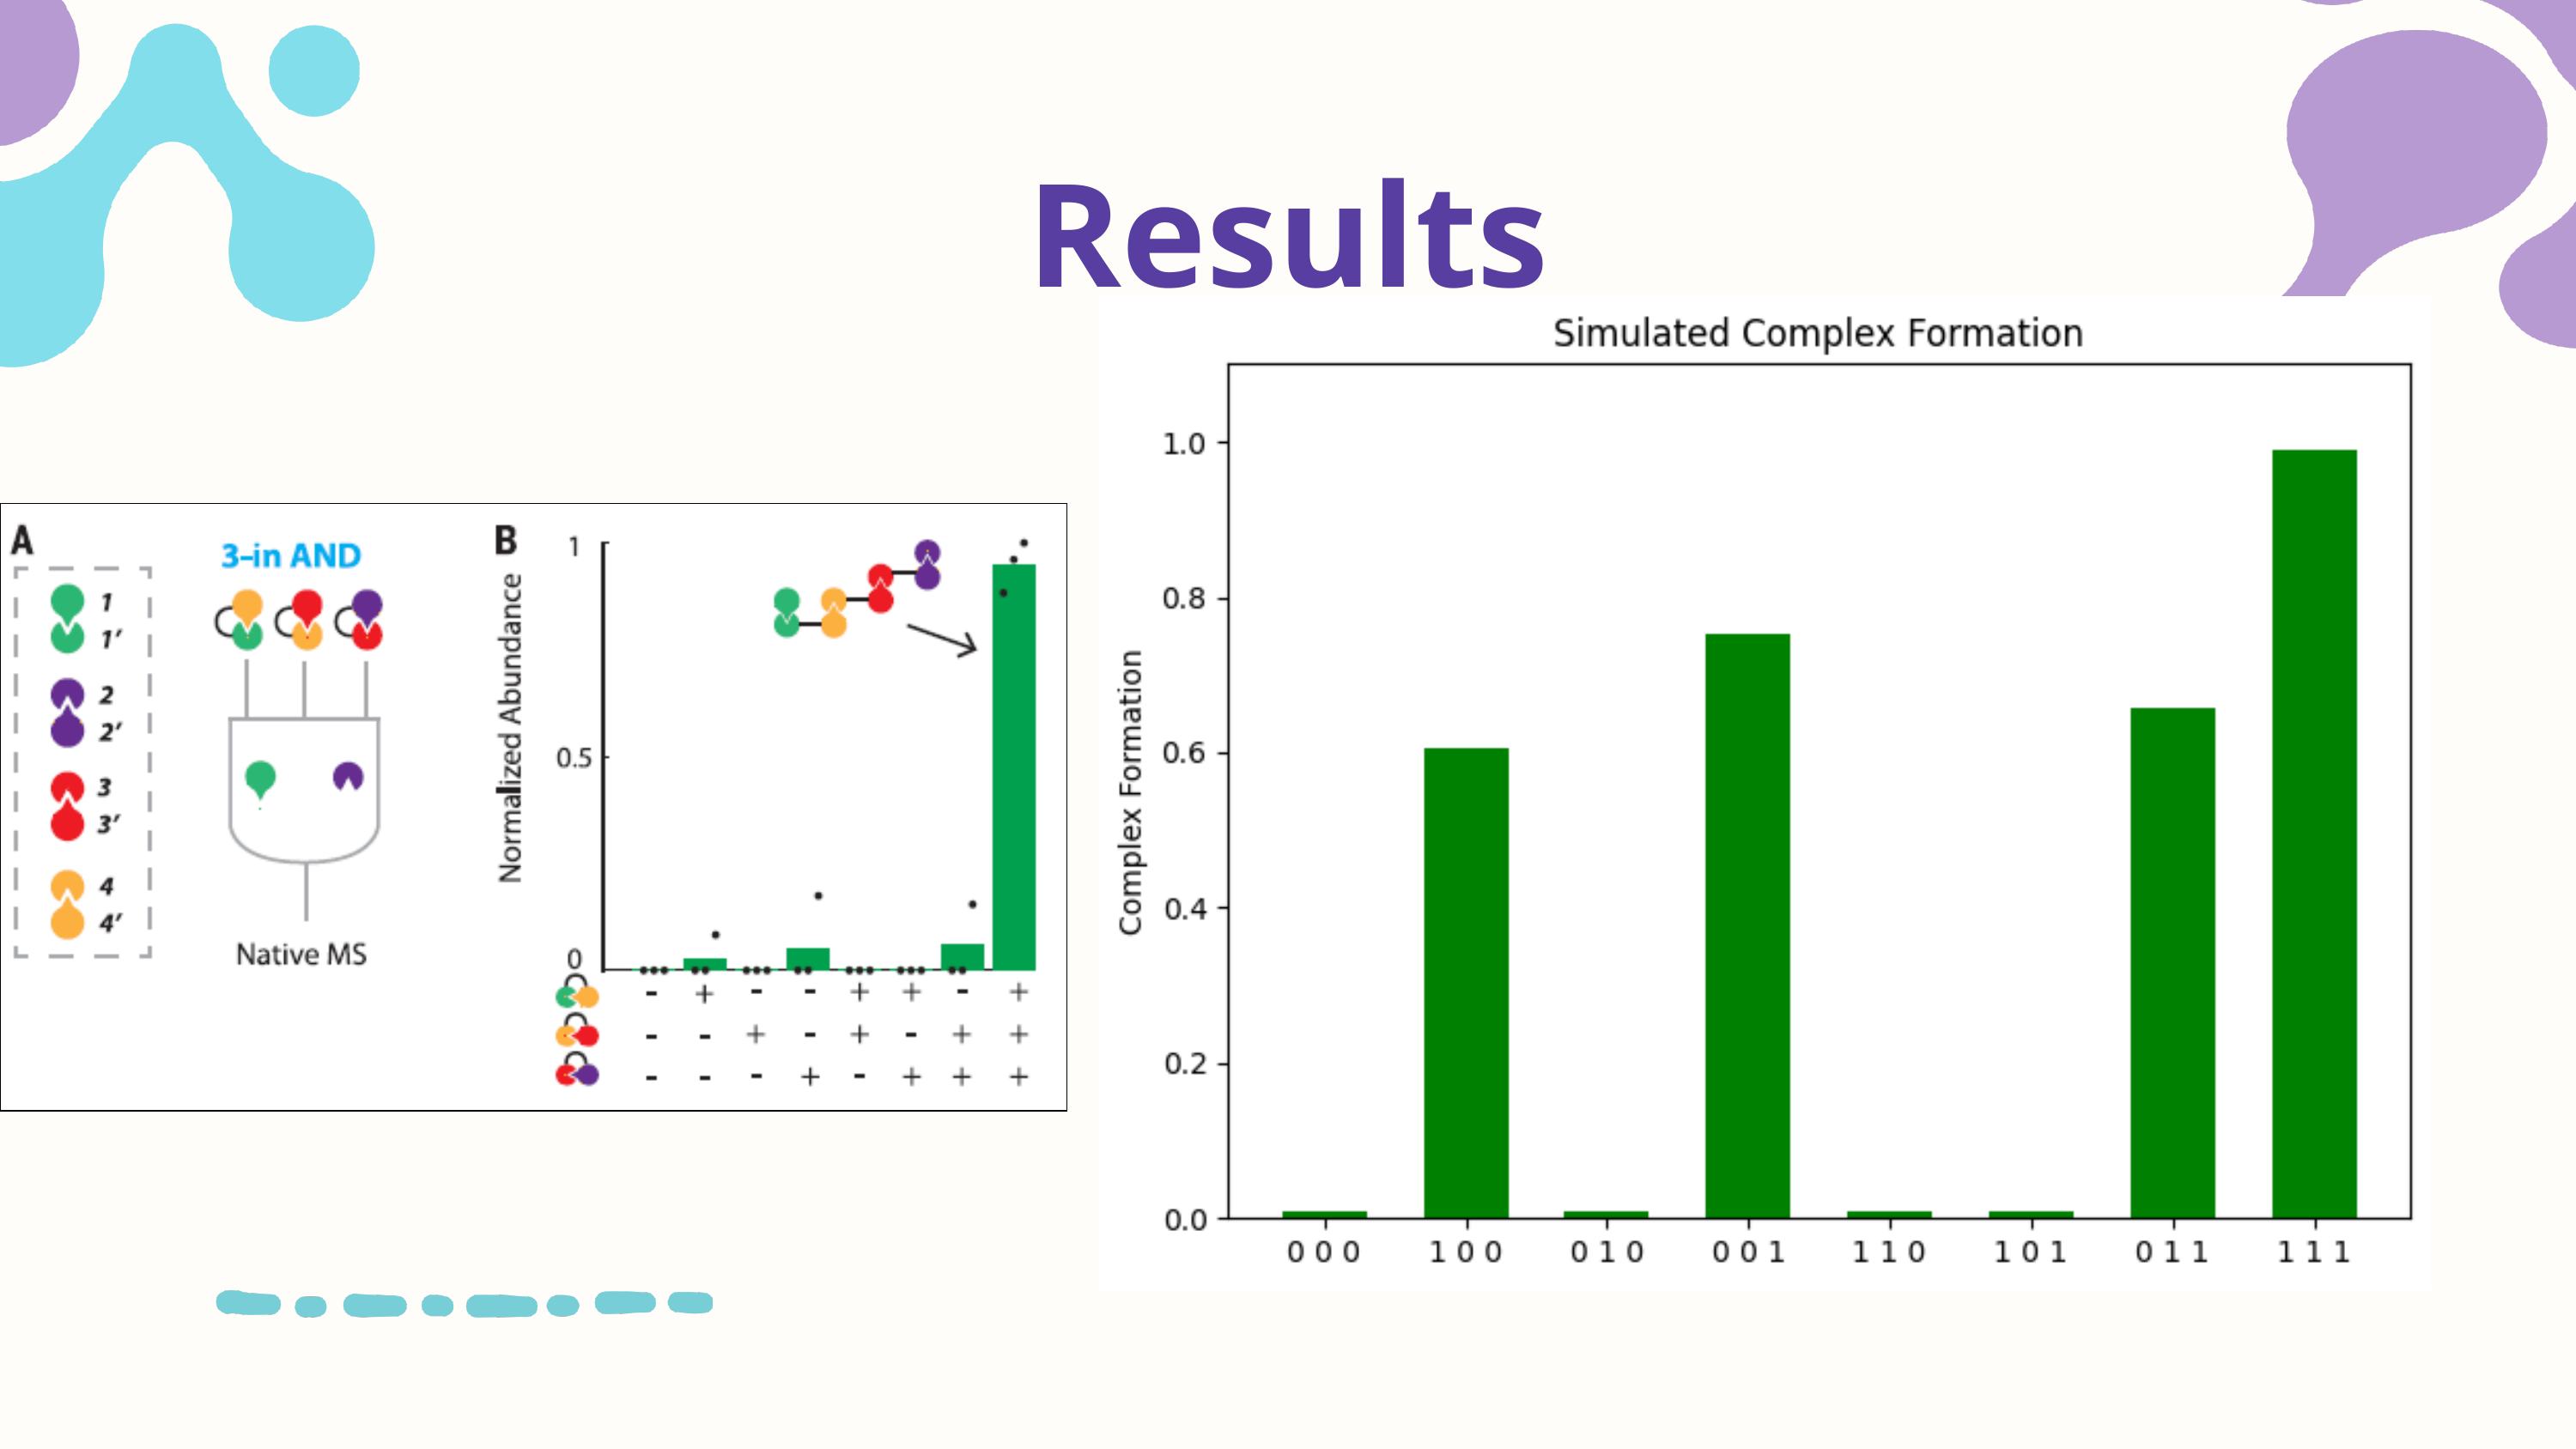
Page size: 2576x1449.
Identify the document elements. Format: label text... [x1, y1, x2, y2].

text_box [2182, 0, 2576, 427]
text_box [1099, 296, 2432, 1290]
text_box [214, 1289, 714, 1319]
text_box [0, 0, 386, 381]
text_box Results [474, 115, 2102, 316]
text_box [0, 503, 1067, 1112]
